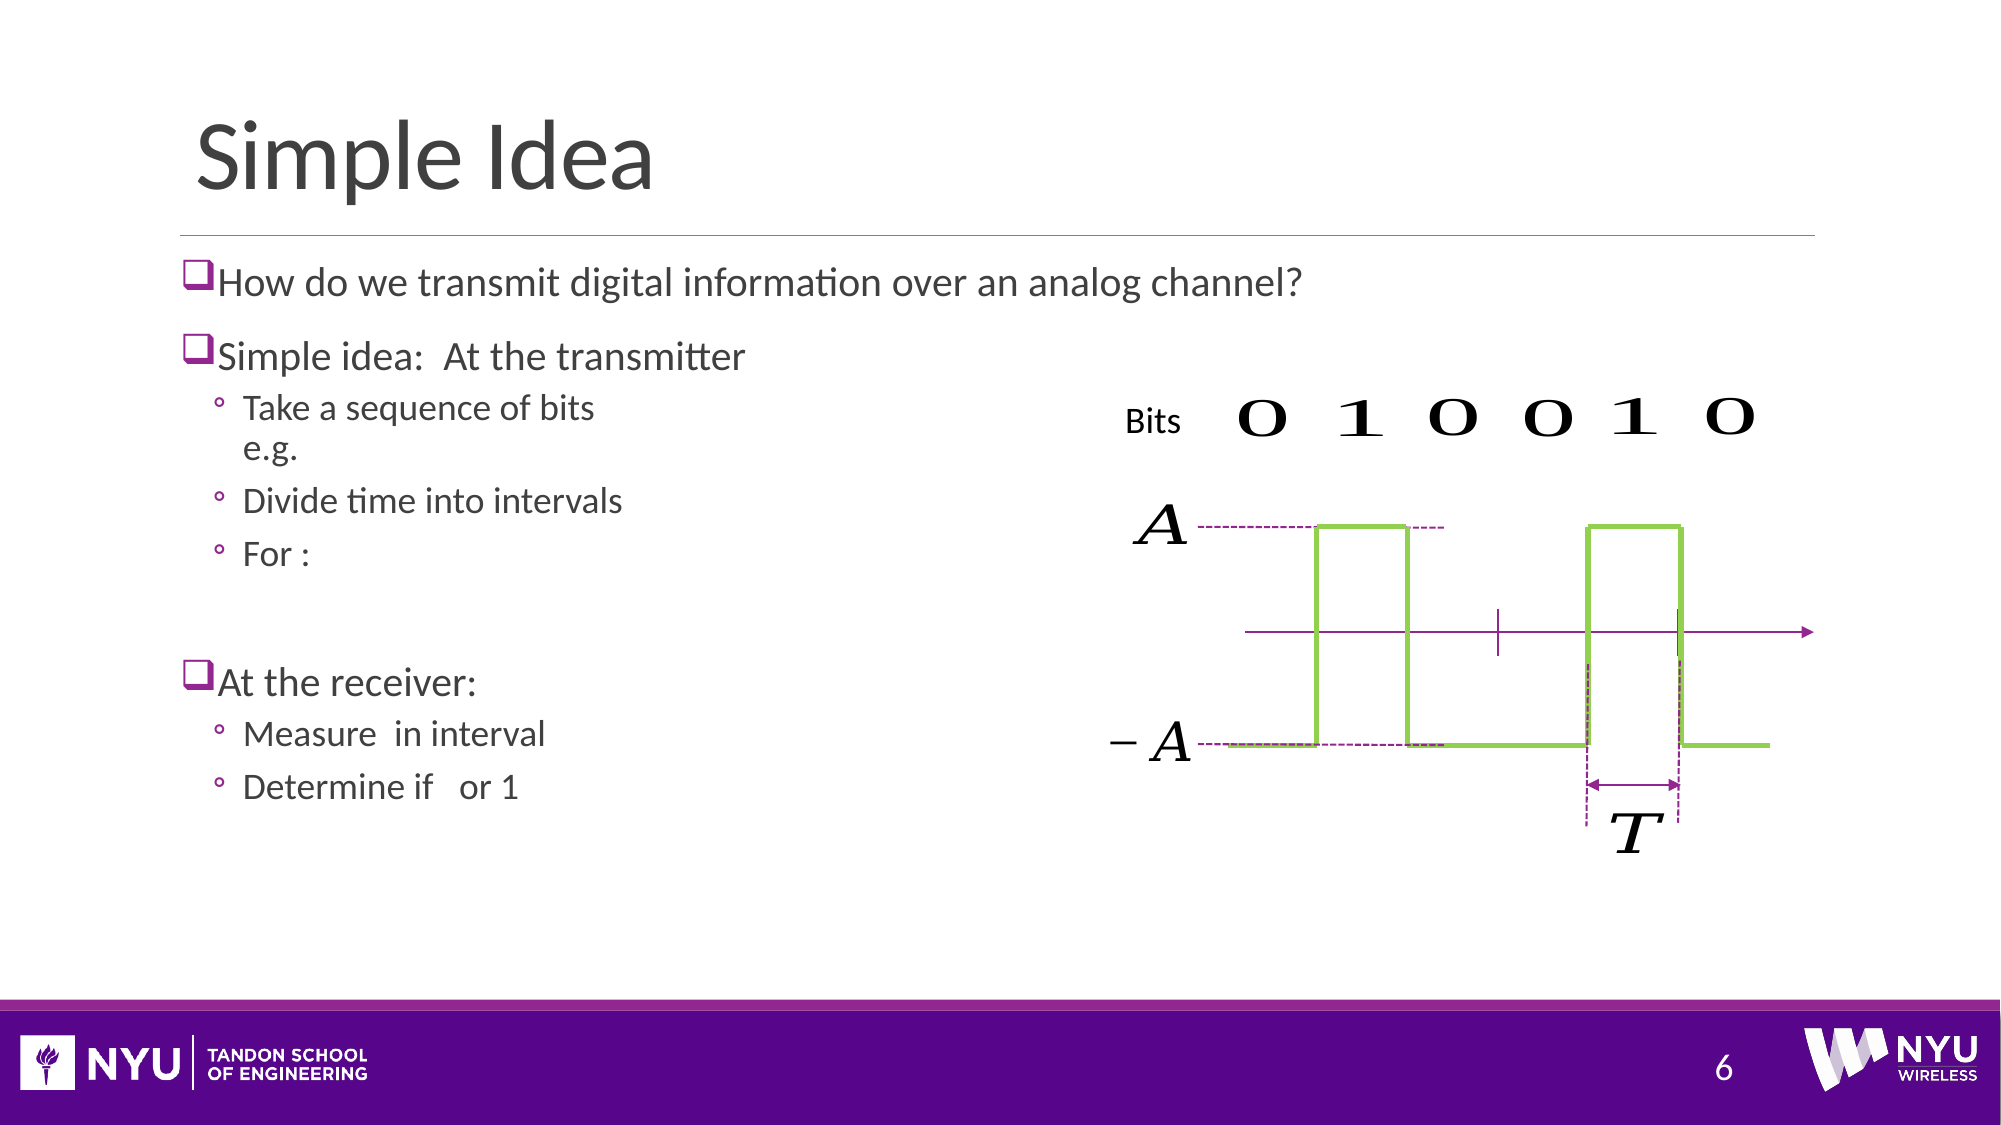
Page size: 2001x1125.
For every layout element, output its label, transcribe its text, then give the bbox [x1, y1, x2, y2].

slide_number 6 [1533, 1035, 1749, 1096]
text_box Bits [1110, 388, 1197, 448]
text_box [1677, 795, 1681, 824]
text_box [1585, 663, 1589, 784]
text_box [1677, 659, 1681, 781]
title Simple Idea [180, 47, 1830, 218]
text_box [1585, 786, 1589, 827]
